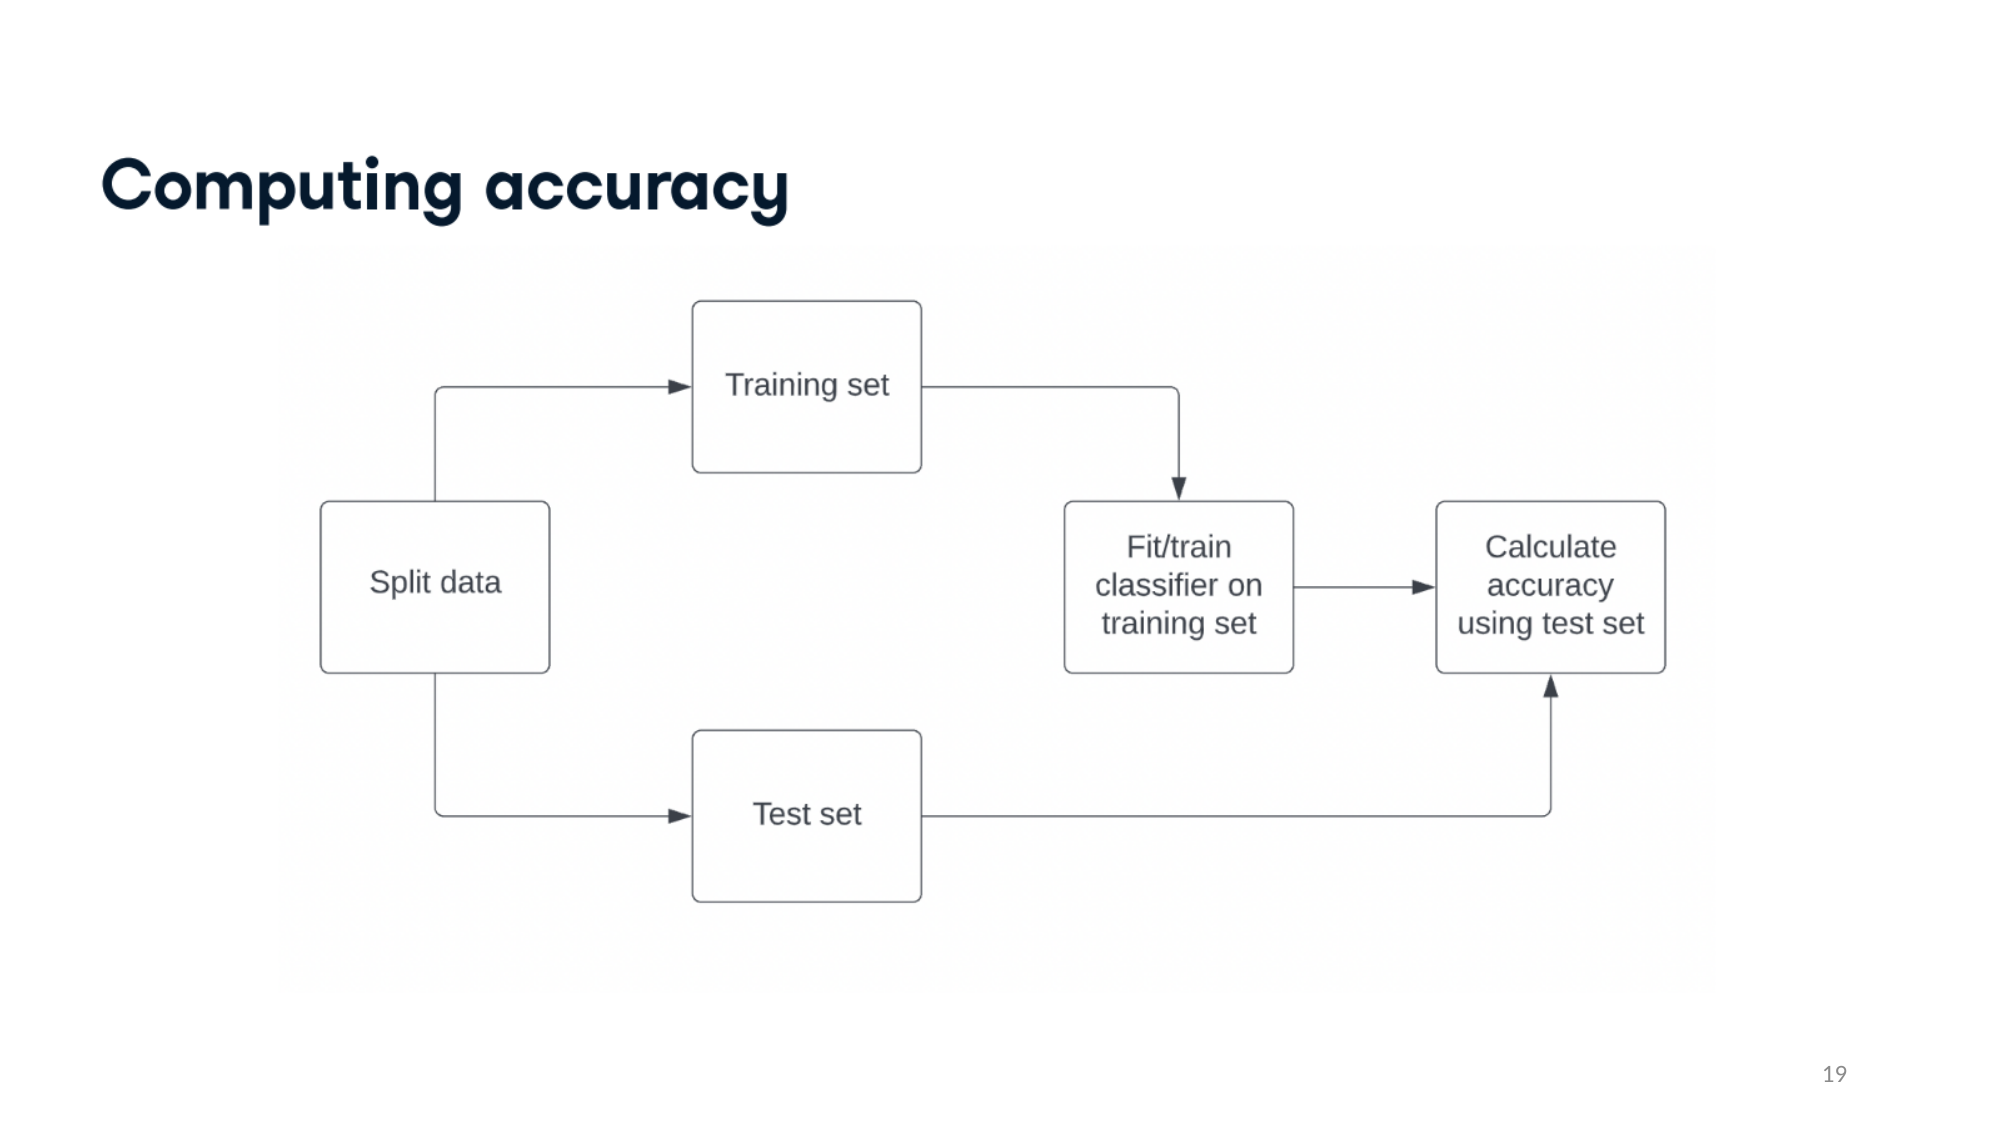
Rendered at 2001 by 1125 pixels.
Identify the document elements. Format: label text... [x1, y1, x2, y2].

picture [72, 132, 1928, 993]
slide_number 19 [1412, 1042, 1863, 1103]
